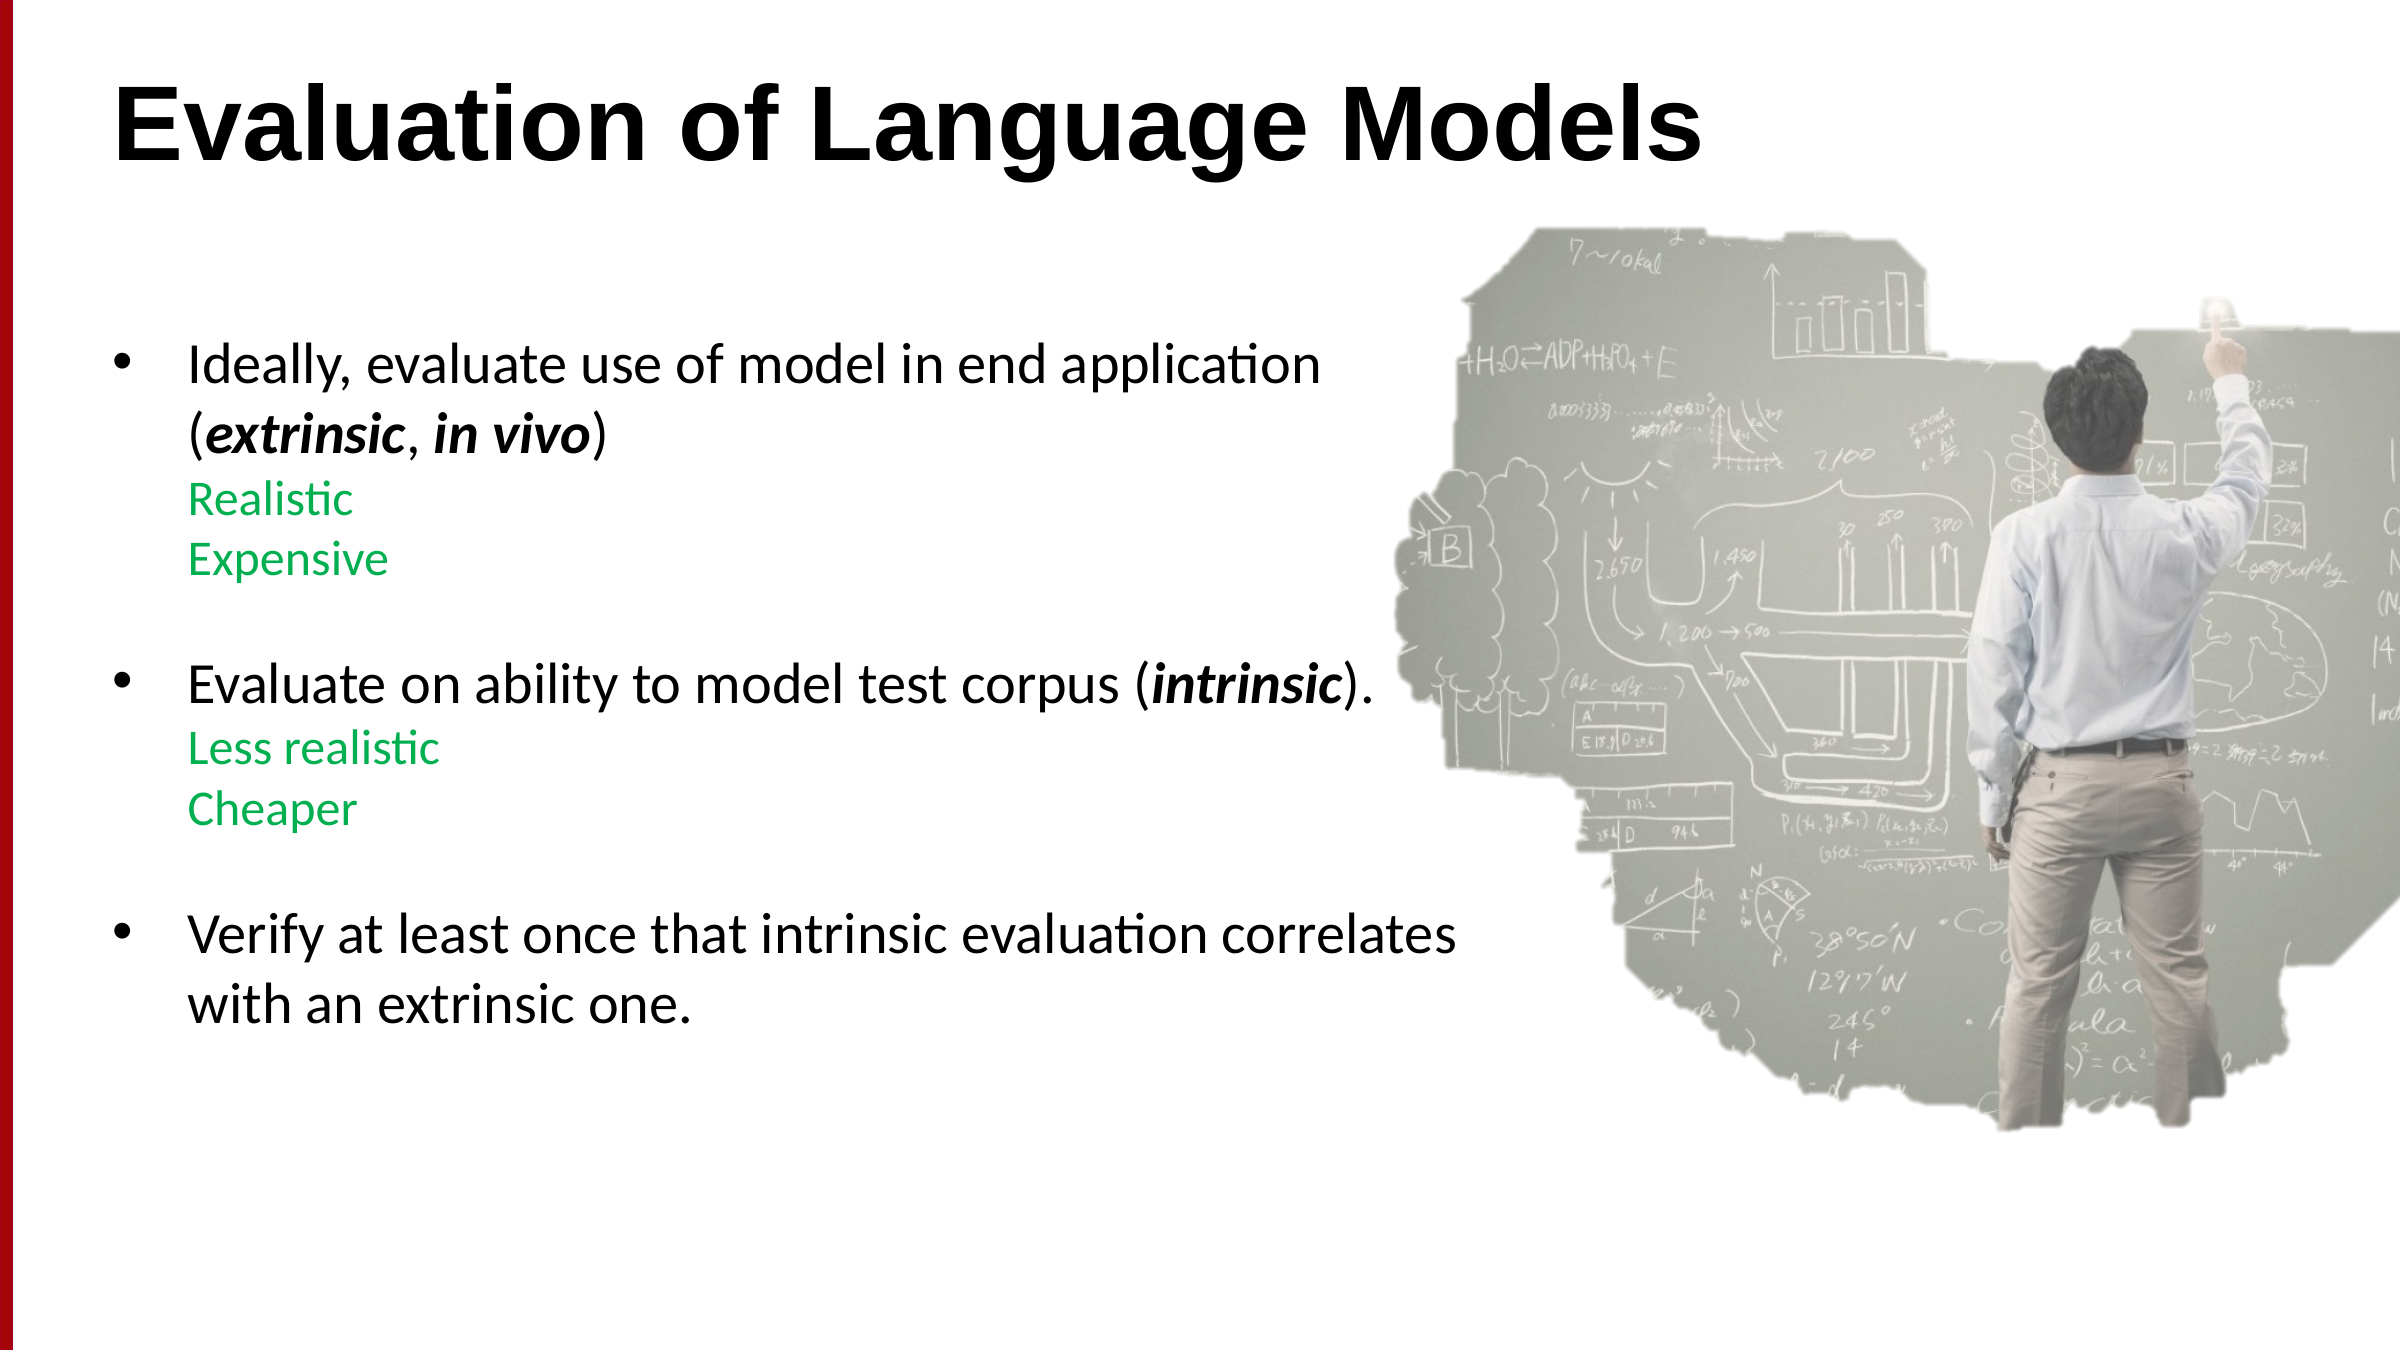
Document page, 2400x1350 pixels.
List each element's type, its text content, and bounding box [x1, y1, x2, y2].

picture [1374, 113, 2400, 1245]
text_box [0, 0, 14, 1350]
text_box Ideally, evaluate use of model in end application (extrinsic, in vivo) Realistic Expensive Evaluate on ability to model test corpus (intrinsic). Less realistic Cheaper Verify at least once that intrinsic evaluation correlates with an extrinsic one. [112, 324, 1369, 1035]
text_box Evaluation of Language Models [112, 54, 2126, 182]
